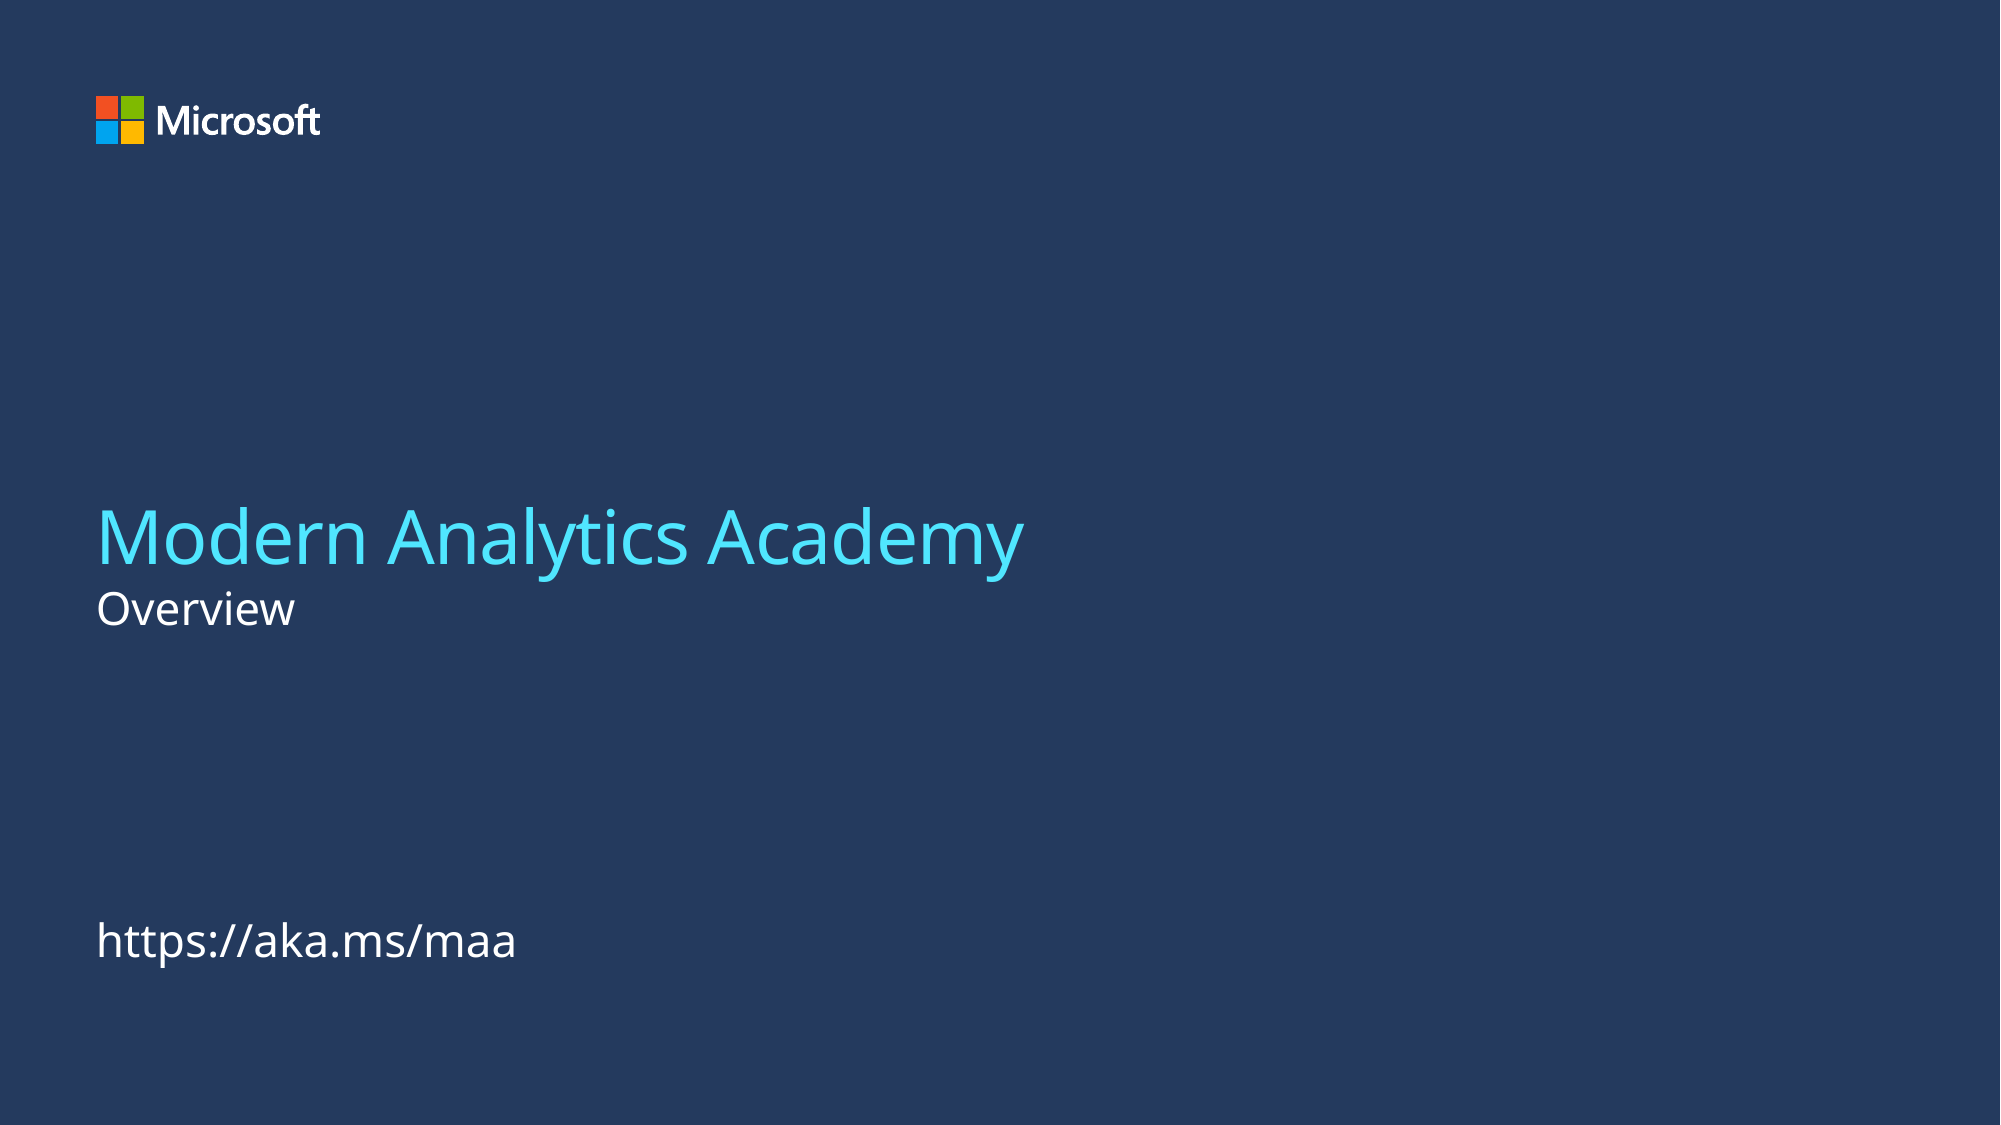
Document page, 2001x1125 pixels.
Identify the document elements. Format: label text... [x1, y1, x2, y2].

text_box https://aka.ms/maa [95, 911, 1596, 967]
title Modern Analytics Academy [95, 488, 1596, 579]
list Overview [95, 579, 1596, 636]
